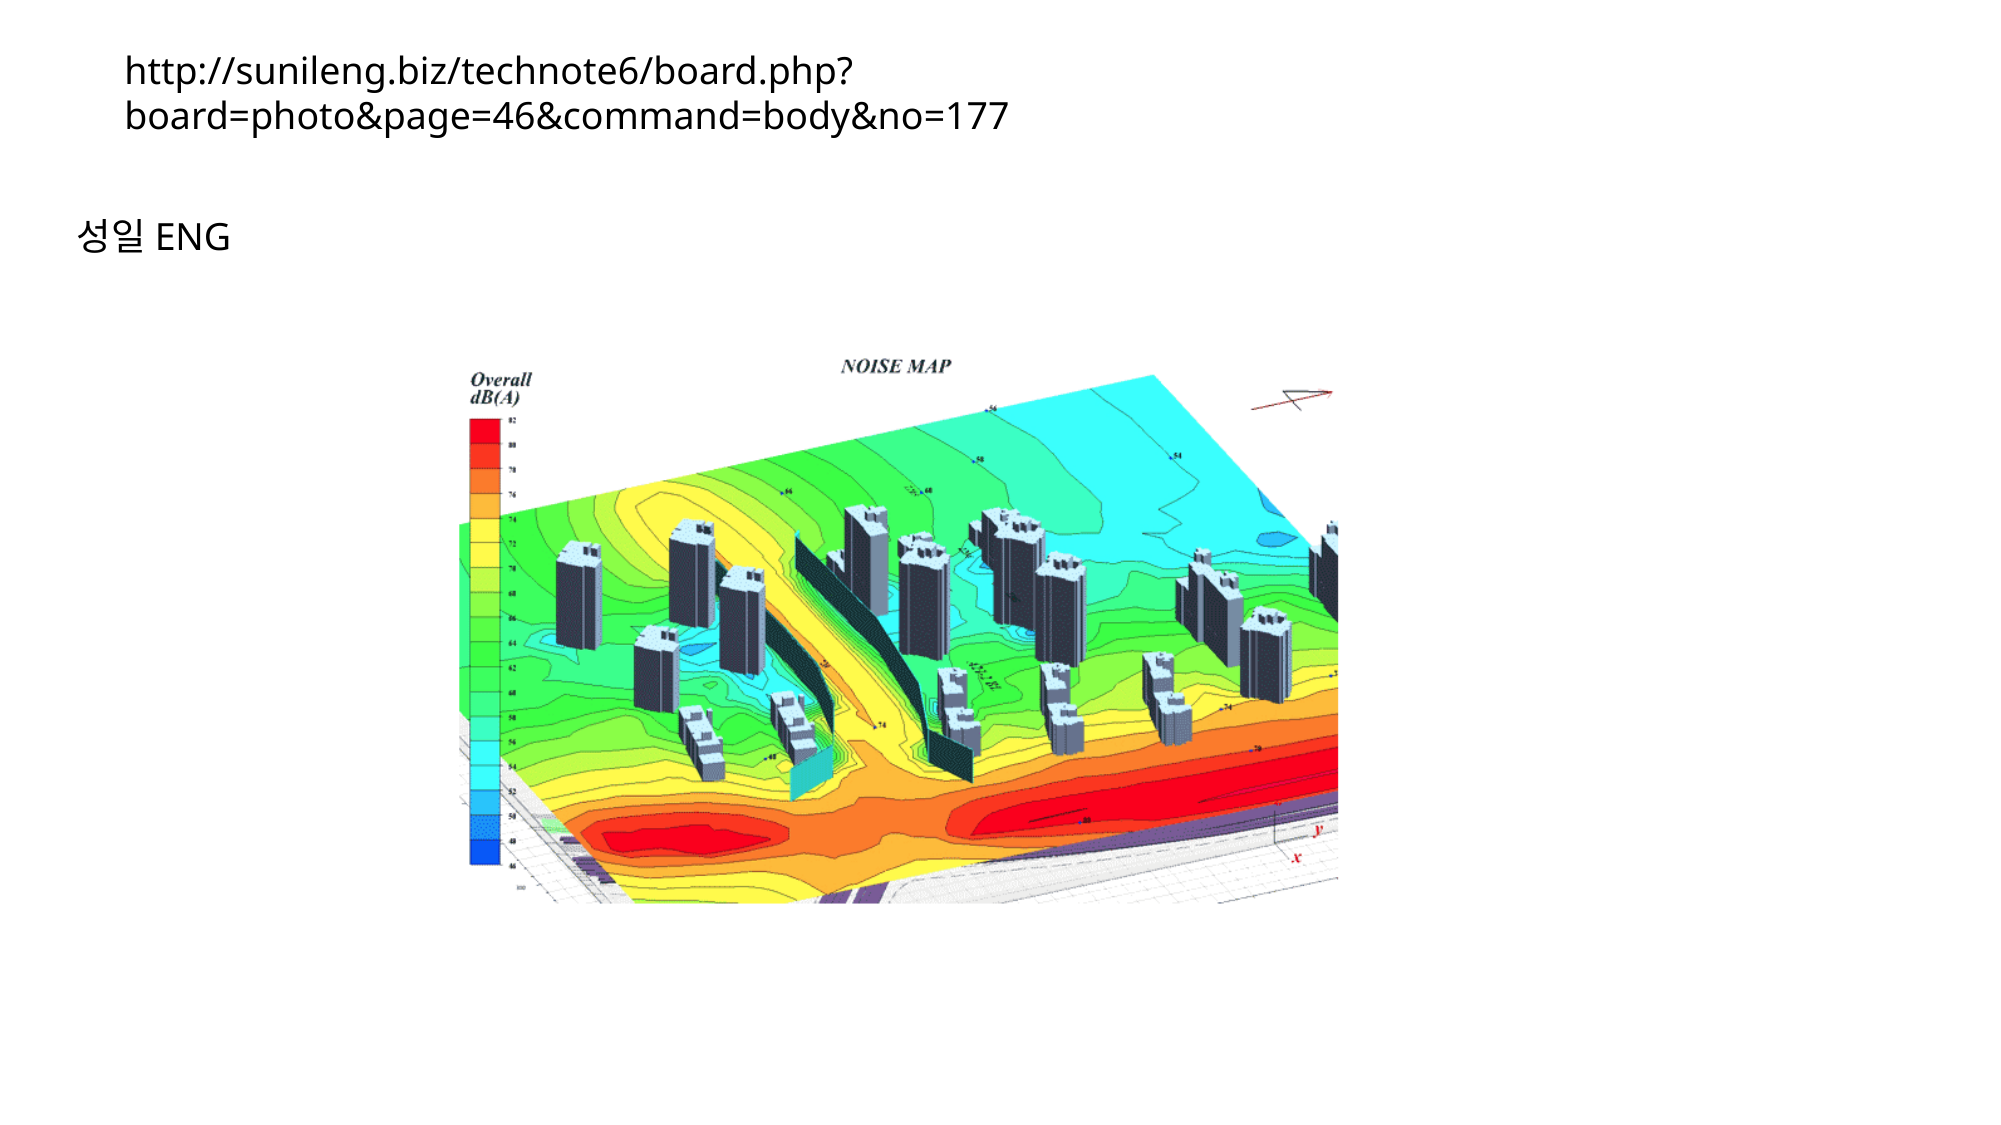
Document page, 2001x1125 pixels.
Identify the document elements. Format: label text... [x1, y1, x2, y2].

text_box http://sunileng.biz/technote6/board.php?board=photo&page=46&command=body&no=177 [109, 40, 1110, 145]
picture [428, 346, 1347, 920]
text_box 성일ENG [62, 205, 246, 266]
